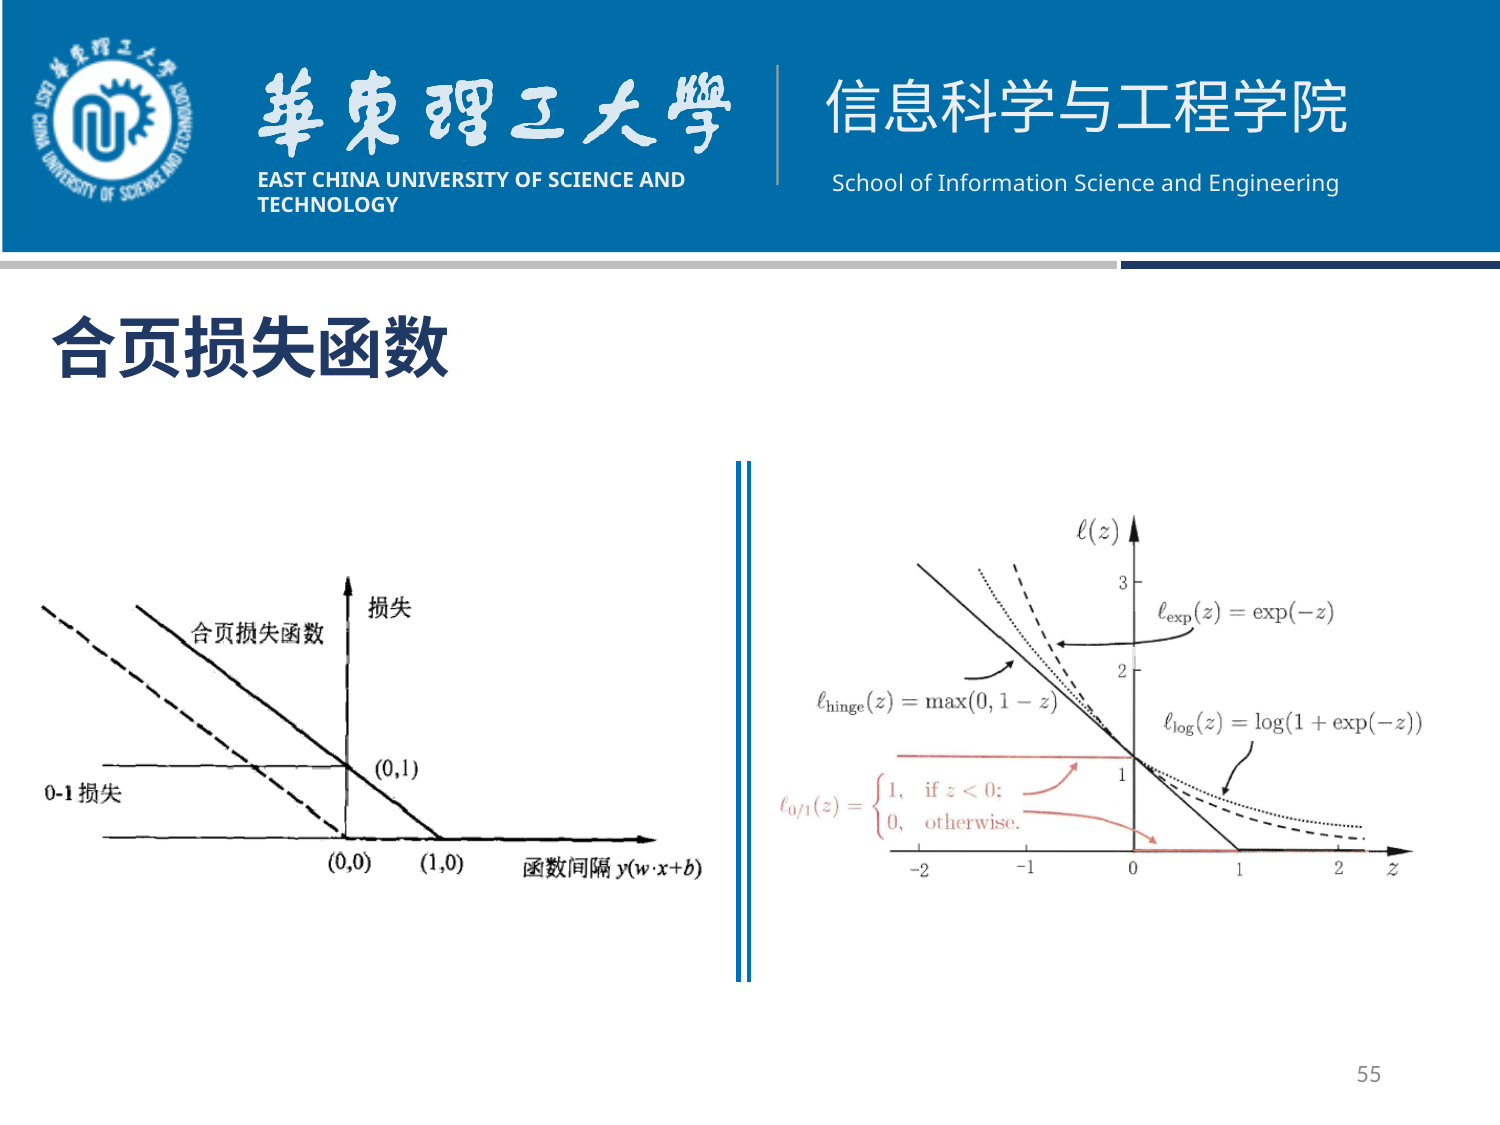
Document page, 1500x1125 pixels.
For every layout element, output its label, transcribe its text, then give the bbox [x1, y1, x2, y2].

picture [22, 32, 202, 214]
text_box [738, 461, 749, 982]
slide_number 55 [1059, 1042, 1397, 1103]
picture [771, 493, 1458, 892]
picture [32, 566, 706, 881]
text_box 合页损失函数 [38, 269, 1420, 433]
